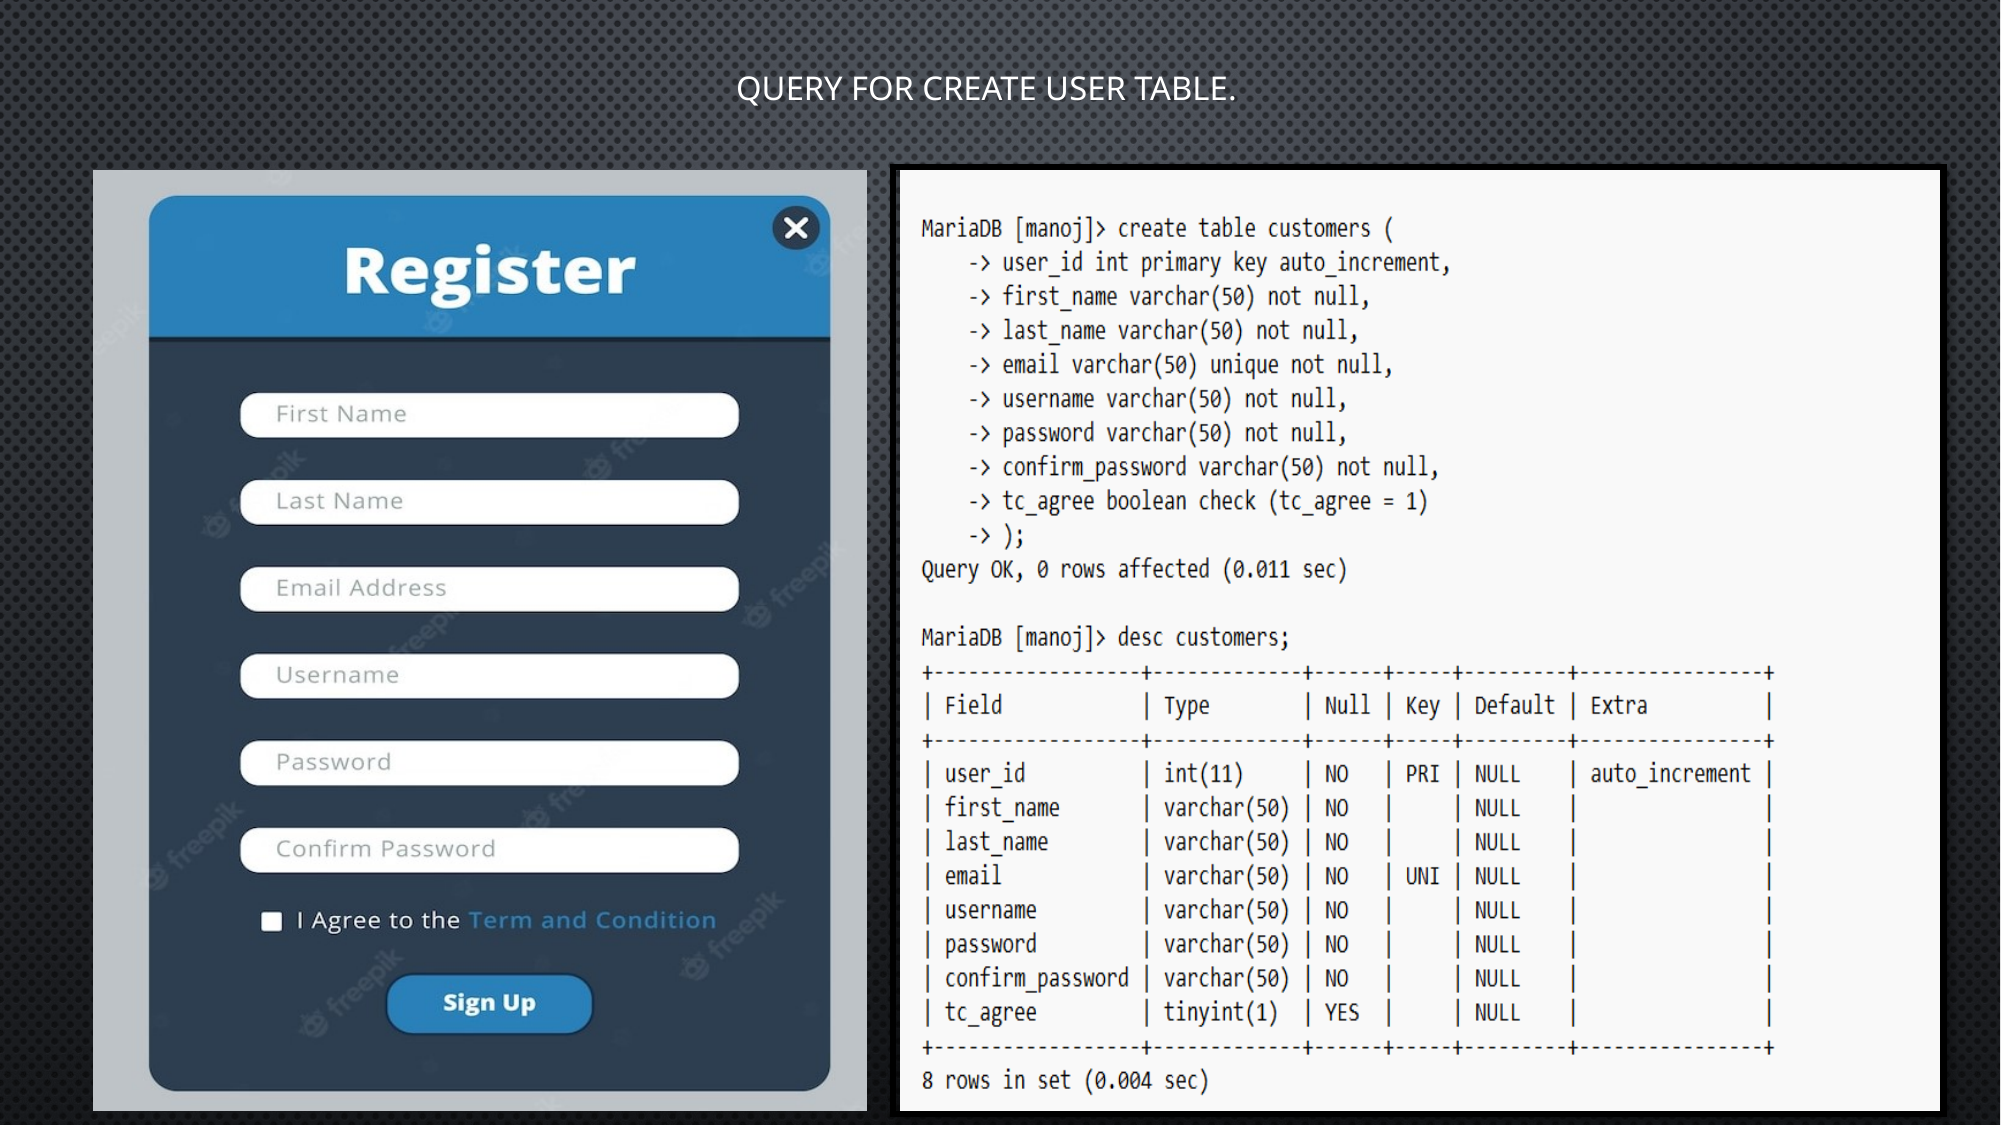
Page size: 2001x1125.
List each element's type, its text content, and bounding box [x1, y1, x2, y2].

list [895, 169, 1941, 1112]
title Query for create user table. [137, 59, 1836, 155]
picture [93, 169, 868, 1112]
